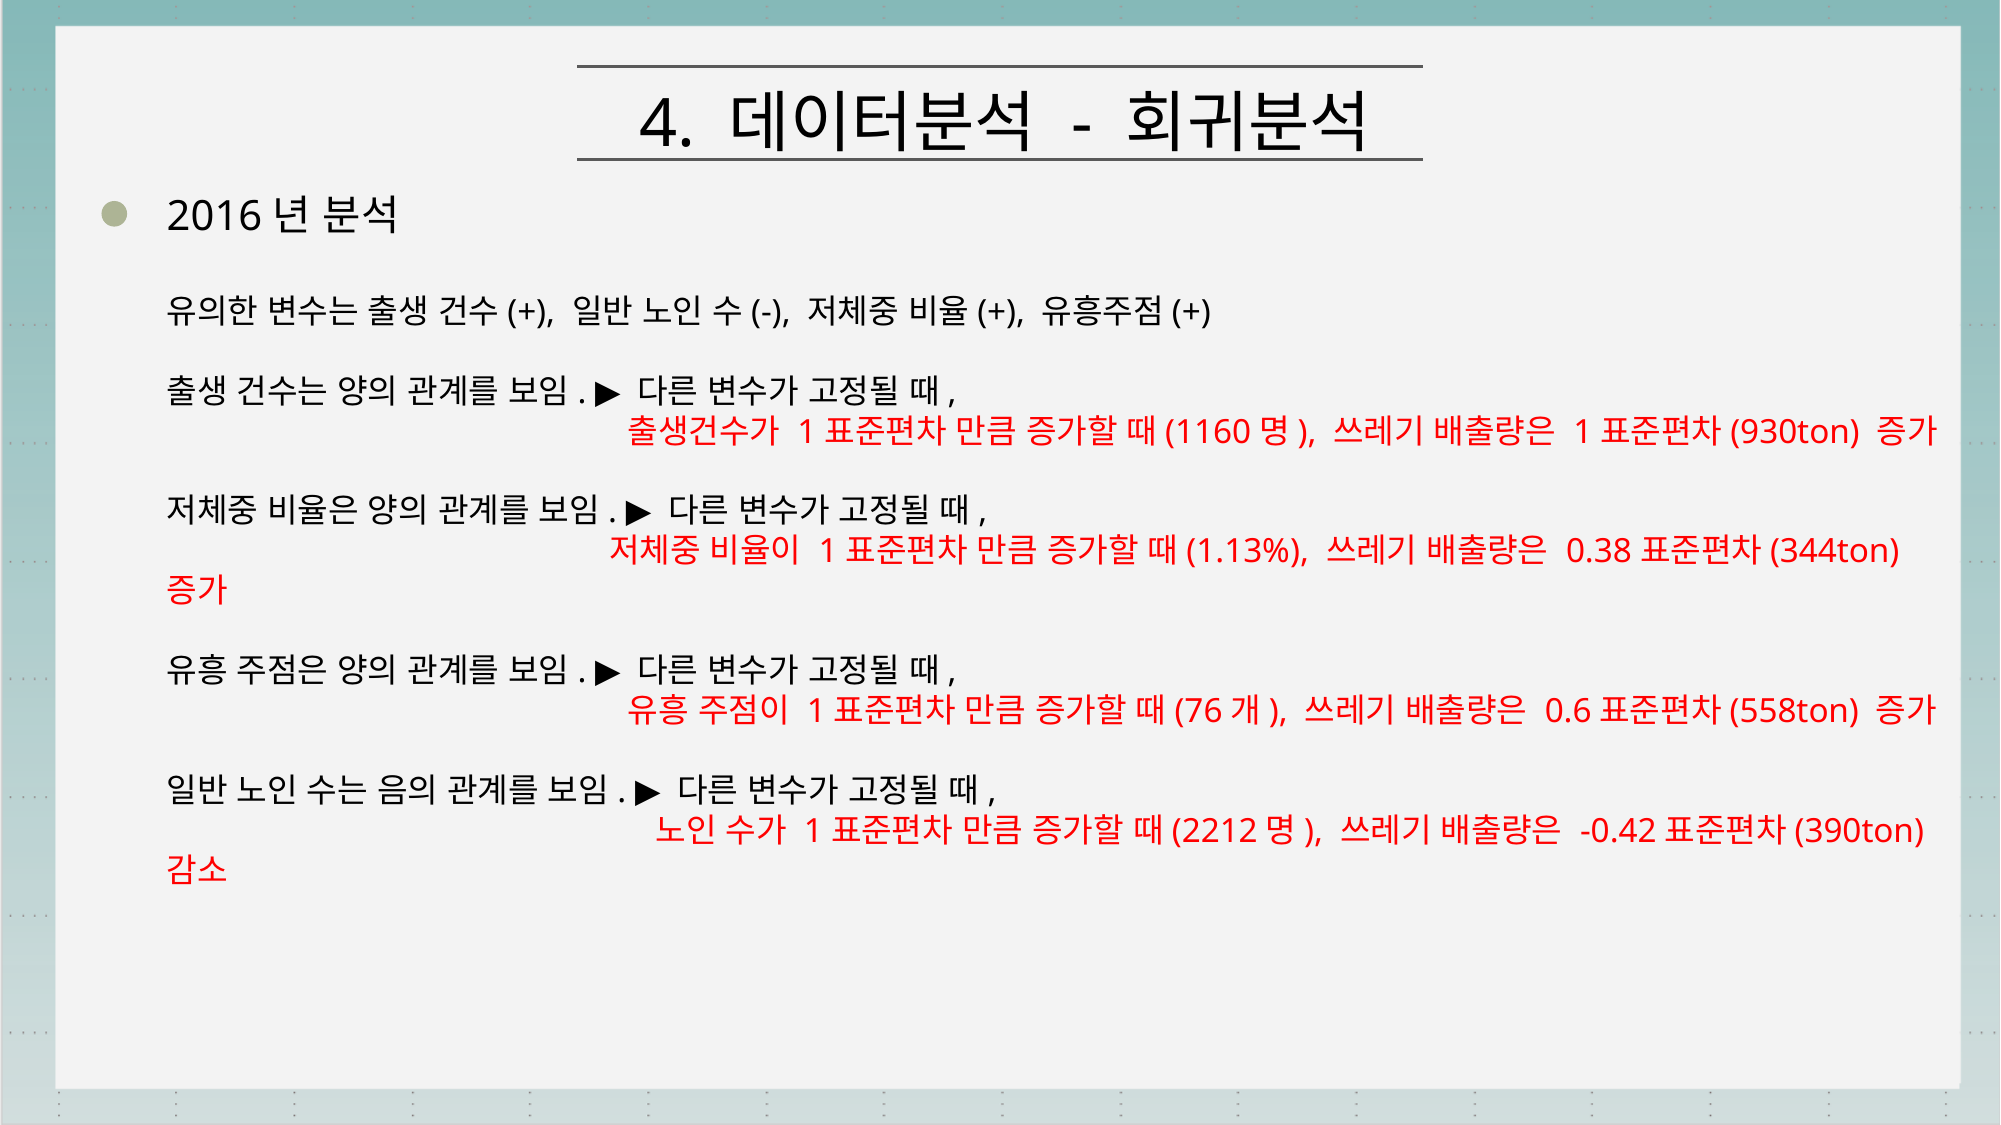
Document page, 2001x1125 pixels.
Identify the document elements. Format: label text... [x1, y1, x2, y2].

text_box 유의한 변수는 출생 건수(+), 일반 노인 수(-), 저체중 비율(+), 유흥주점(+) 출생 건수는 양의 관계를 보임. ▶ 다른 변수가 고정될 때, 출생건수가 1표준편차 만큼 증가할 때(1160명), 쓰레기 배출량은 1표준편차(930ton) 증가 저체중 비율은 양의 관계를 보임. ▶ 다른 변수가 고정될 때, 저체중 비율이 1표준편차 만큼 증가할 때(1.13%), 쓰레기 배출량은 0.38표준편차(344ton) 증가 유흥 주점은 양의 관계를 보임. ▶ 다른 변수가 고정될 때, 유흥 주점이 1표준편차 만큼 증가할 때(76개), 쓰레기 배출량은 0.6표준편차(558ton) 증가 일반 노인 수는 음의 관계를 보임. ▶ 다른 변수가 고정될 때, 노인 수가 1표준편차 만큼 증가할 때(2212명), 쓰레기 배출량은 -0.42표준편차(390ton) 감소 [151, 282, 1953, 1056]
text_box [101, 200, 128, 227]
text_box 4. 데이터분석 - 회귀분석 [0, 72, 1989, 168]
text_box 2016년 분석 [151, 181, 1739, 246]
